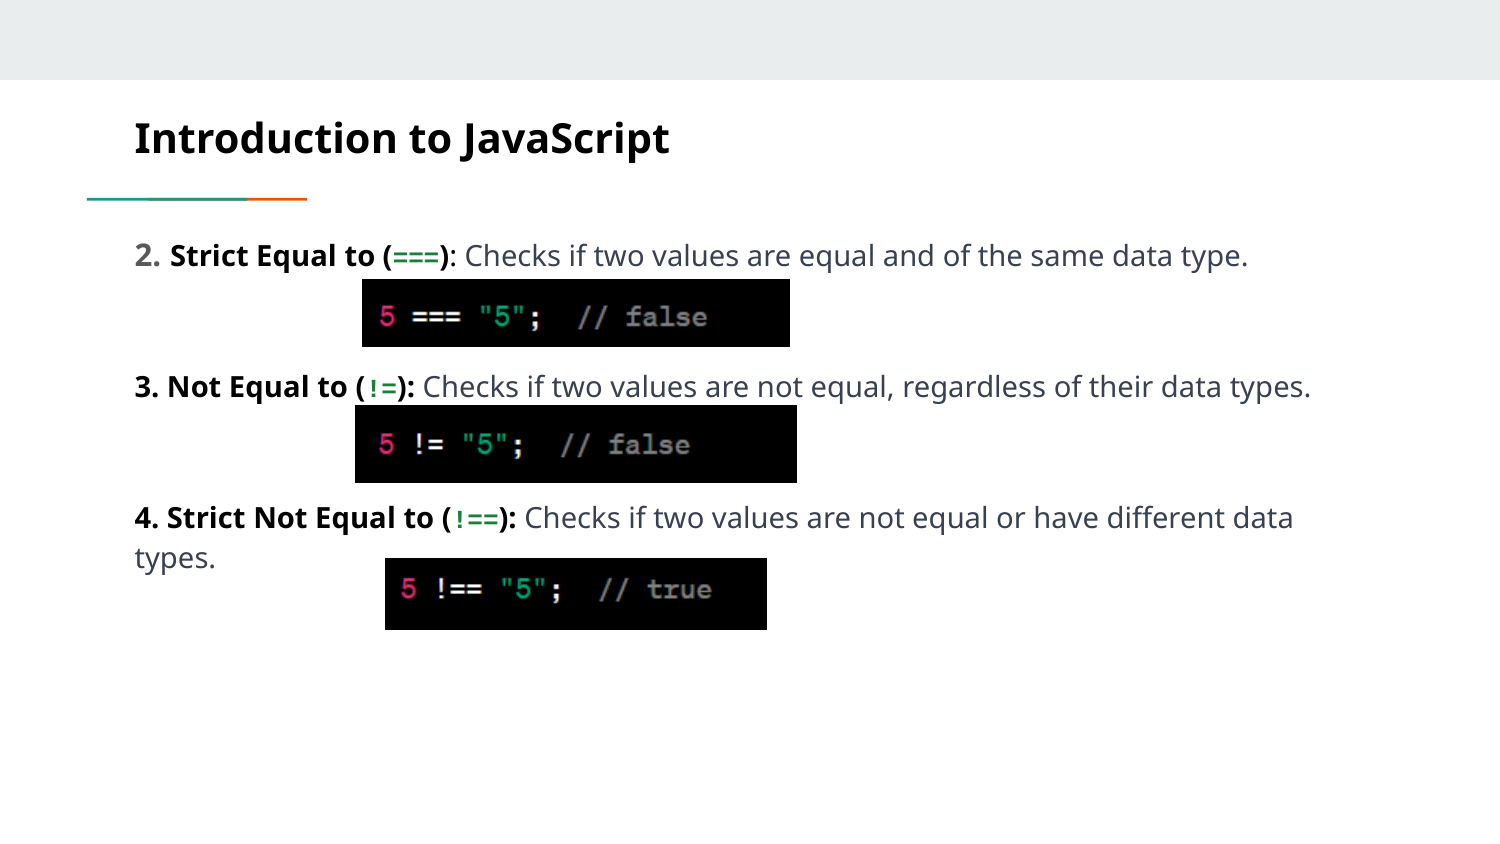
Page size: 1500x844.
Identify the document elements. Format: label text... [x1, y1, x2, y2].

picture [355, 405, 797, 483]
title Introduction to JavaScript [119, 89, 1381, 178]
picture [385, 557, 767, 631]
list 2. Strict Equal to (===): Checks if two values are equal and of the same data type. 3. Not Equal to (!=): Checks if two values are not equal, regardless of their data types. 4. Strict Not Equal to (!==): Checks if two values are not equal or have different data types. [119, 214, 1381, 712]
picture [362, 279, 790, 348]
